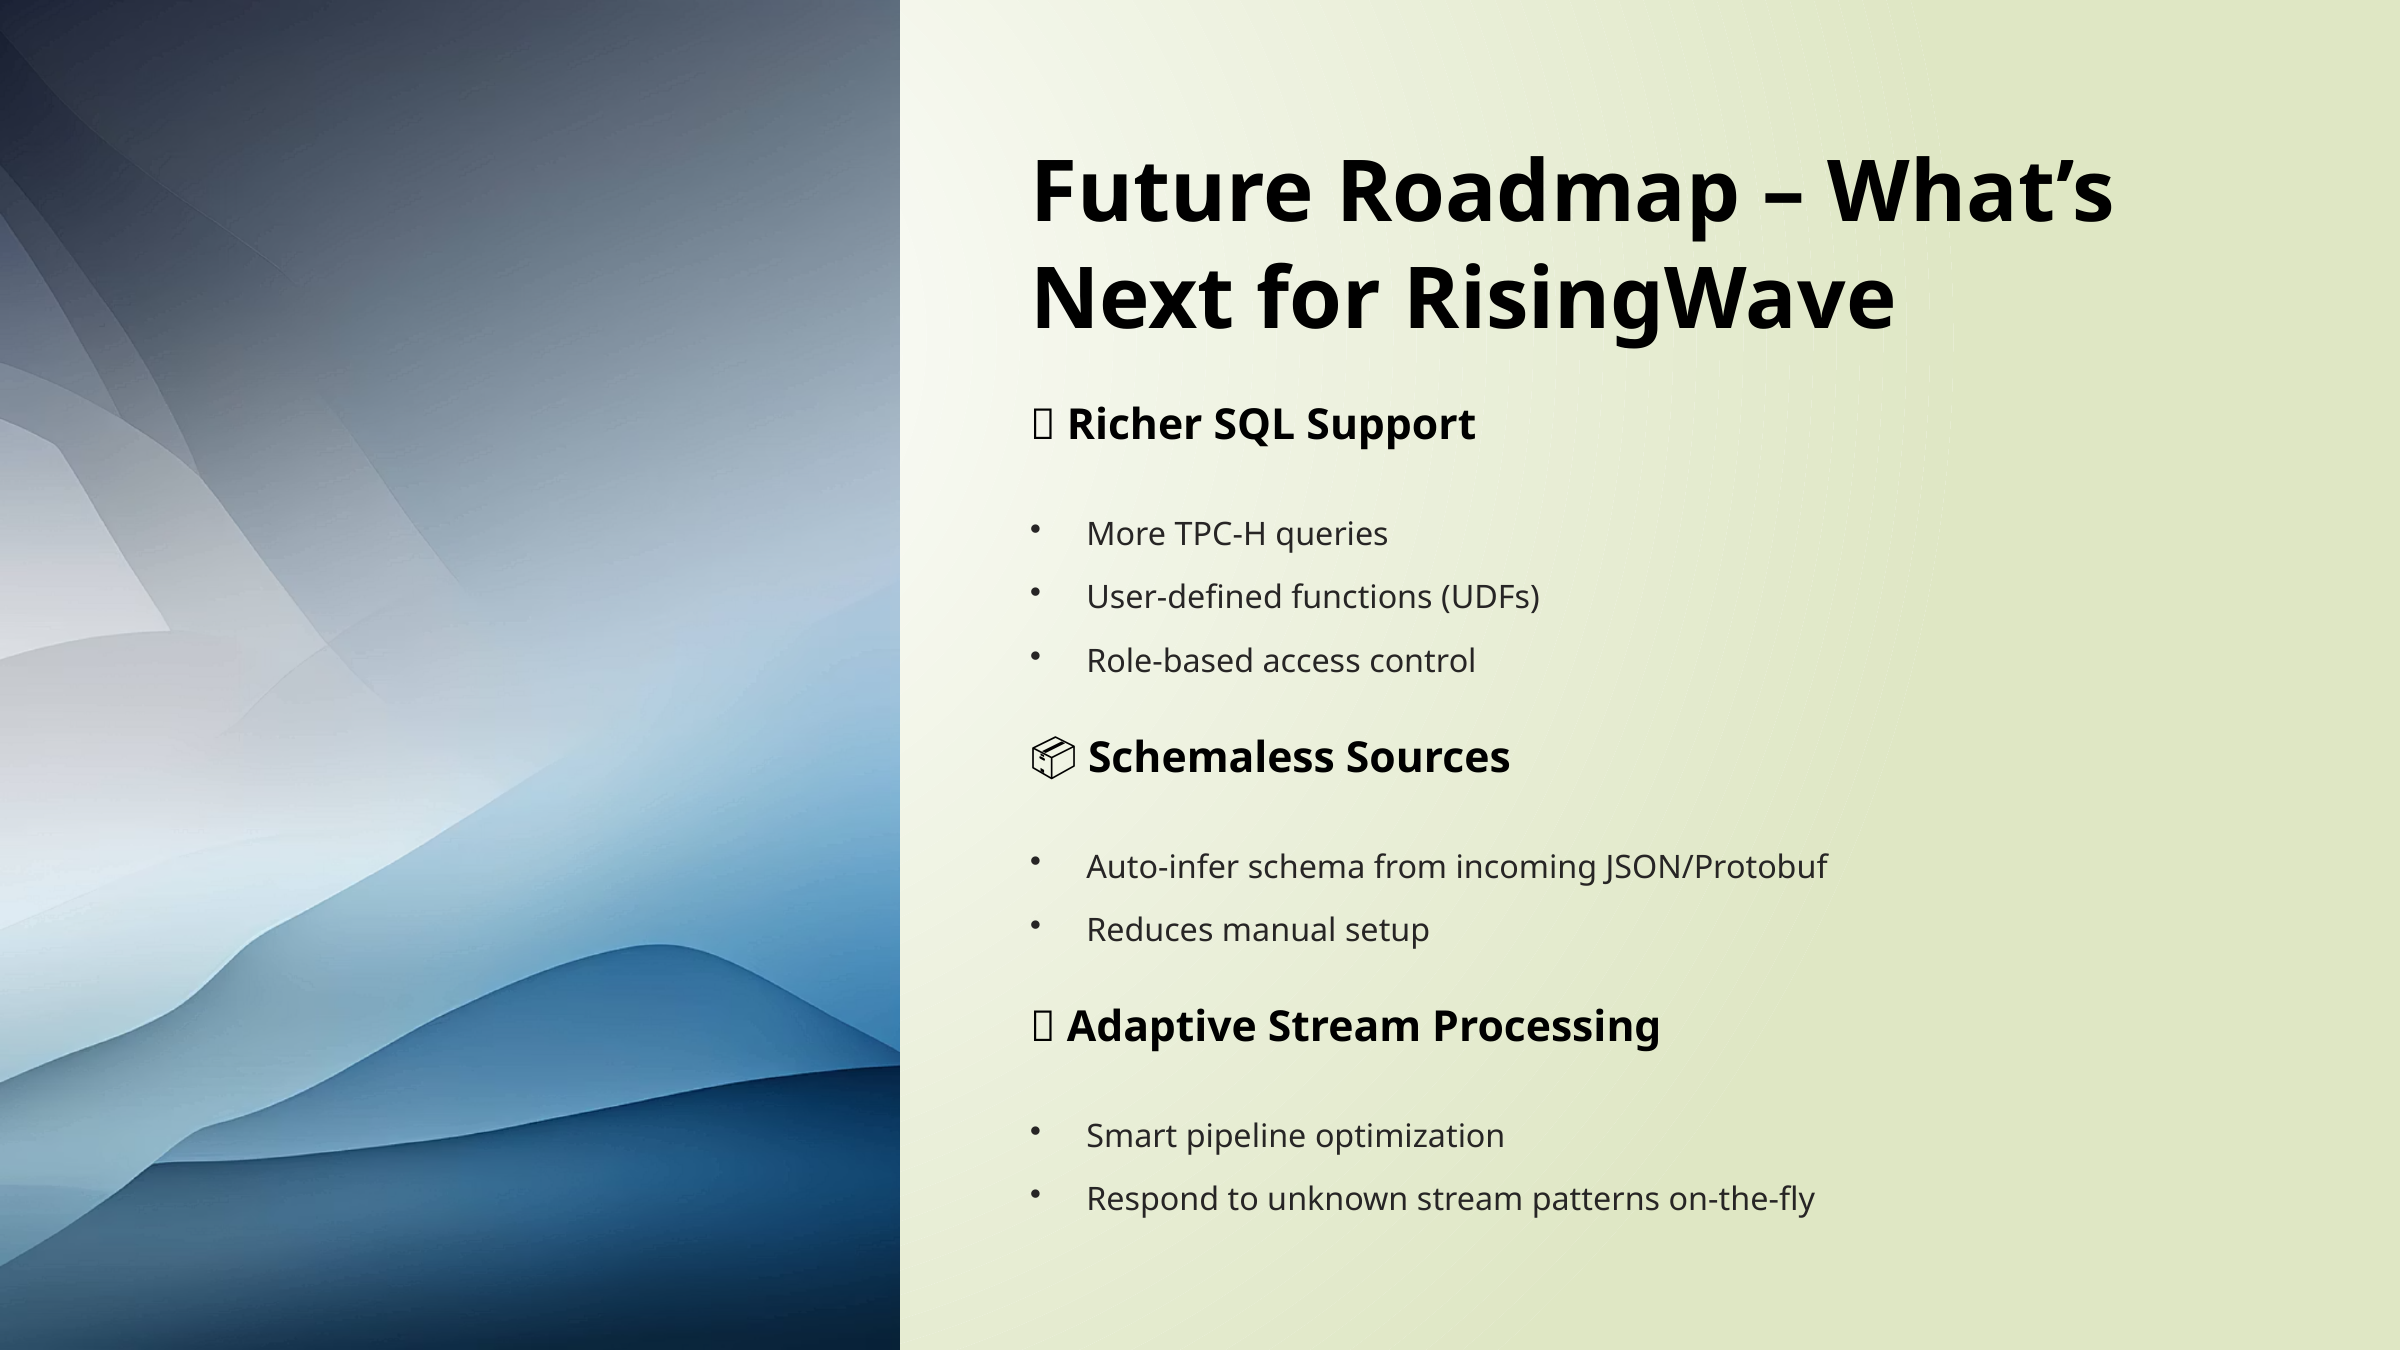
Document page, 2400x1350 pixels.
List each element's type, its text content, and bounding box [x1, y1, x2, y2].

text_box More TPC-H queries [1030, 499, 2270, 552]
text_box Smart pipeline optimization [1030, 1101, 2270, 1154]
text_box 🌐 Richer SQL Support [1030, 395, 1481, 452]
text_box Reduces manual setup [1030, 895, 2270, 949]
text_box Role-based access control [1030, 626, 2270, 679]
text_box User-defined functions (UDFs) [1030, 563, 2270, 616]
text_box Future Roadmap – What’s Next for RisingWave [1030, 132, 2270, 347]
text_box 🤖 Adaptive Stream Processing [1030, 996, 1640, 1053]
picture [0, 0, 901, 1350]
text_box Respond to unknown stream patterns on-the-fly [1030, 1165, 2270, 1218]
text_box Auto-infer schema from incoming JSON/Protobuf [1030, 832, 2270, 885]
text_box 📦 Schemaless Sources [1030, 727, 1486, 784]
